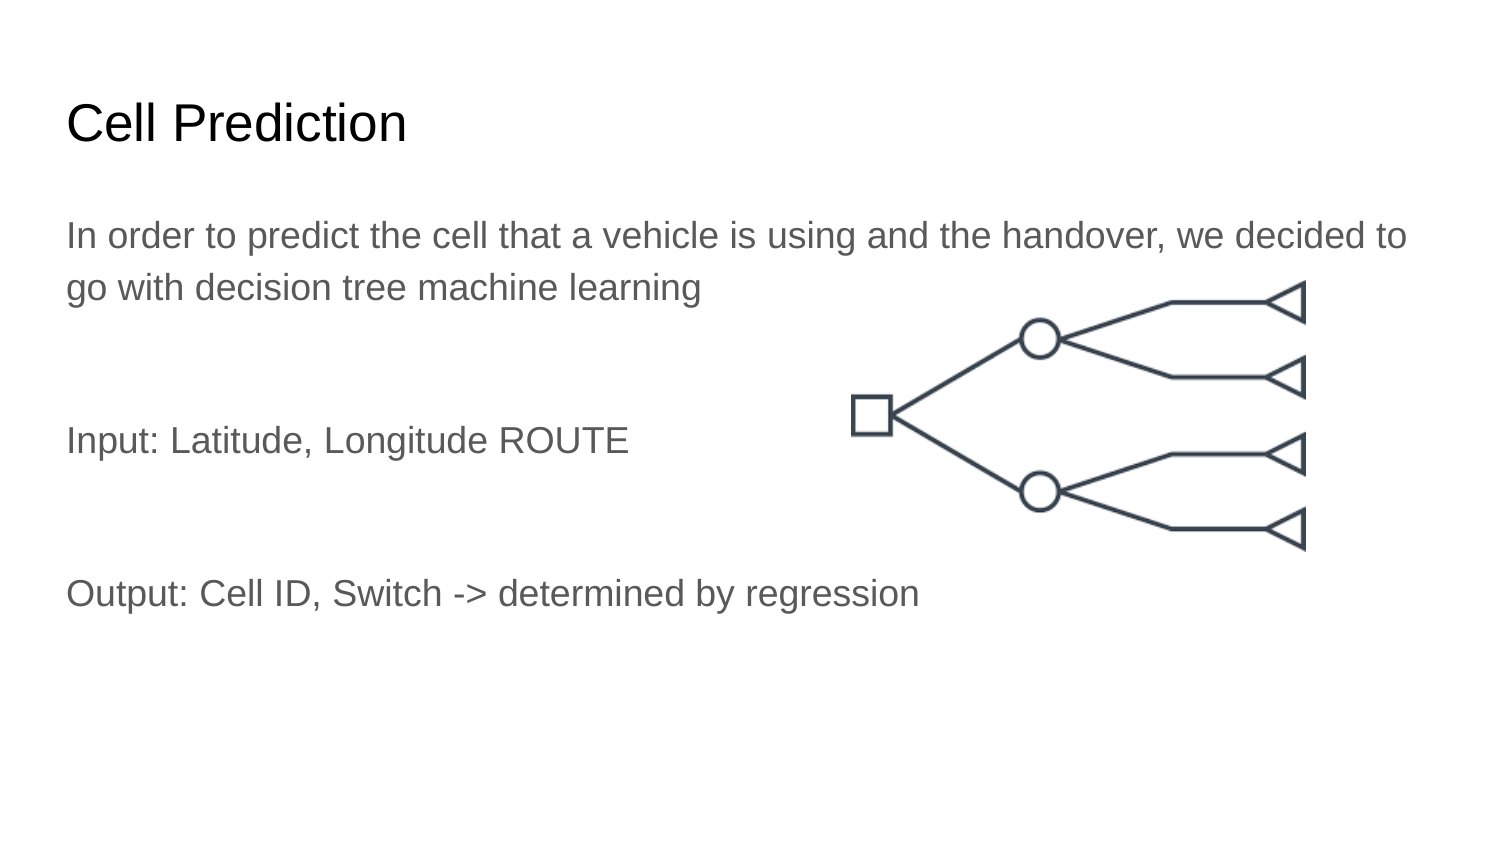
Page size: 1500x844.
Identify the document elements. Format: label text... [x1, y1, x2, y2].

title Cell Prediction [51, 72, 1449, 167]
picture [851, 280, 1307, 552]
list In order to predict the cell that a vehicle is using and the handover, we decided to go with decision tree machine learning Input: Latitude, Longitude ROUTE Output: Cell ID, Switch -> determined by regression [51, 189, 1449, 750]
